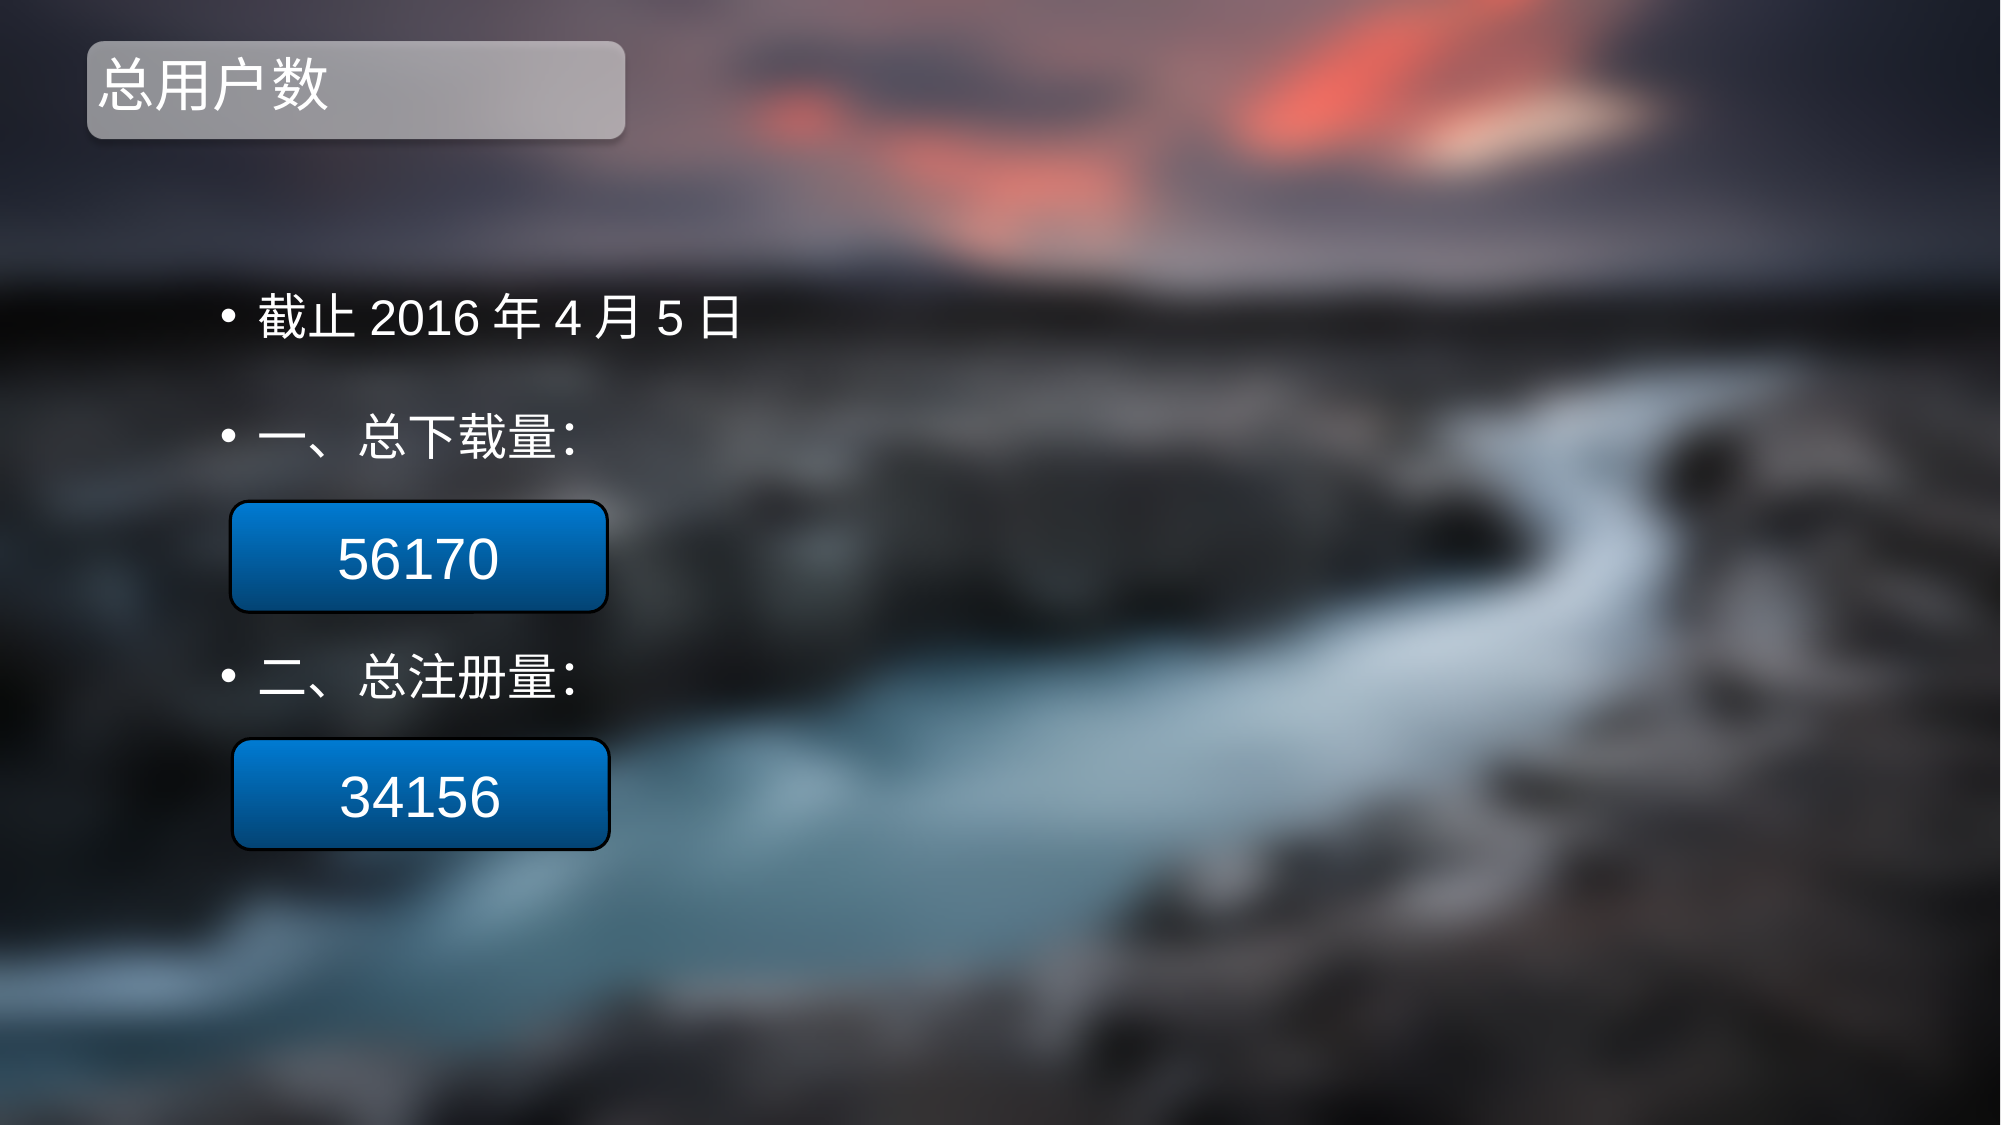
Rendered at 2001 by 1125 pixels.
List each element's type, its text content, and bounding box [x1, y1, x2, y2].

text_box 56170 [228, 499, 609, 614]
text_box 34156 [230, 737, 611, 852]
picture [0, 0, 2001, 1125]
title 总用户数 [81, 0, 619, 175]
list 截止2016年4月5日 一、总下载量： 二、总注册量： [204, 278, 1796, 975]
